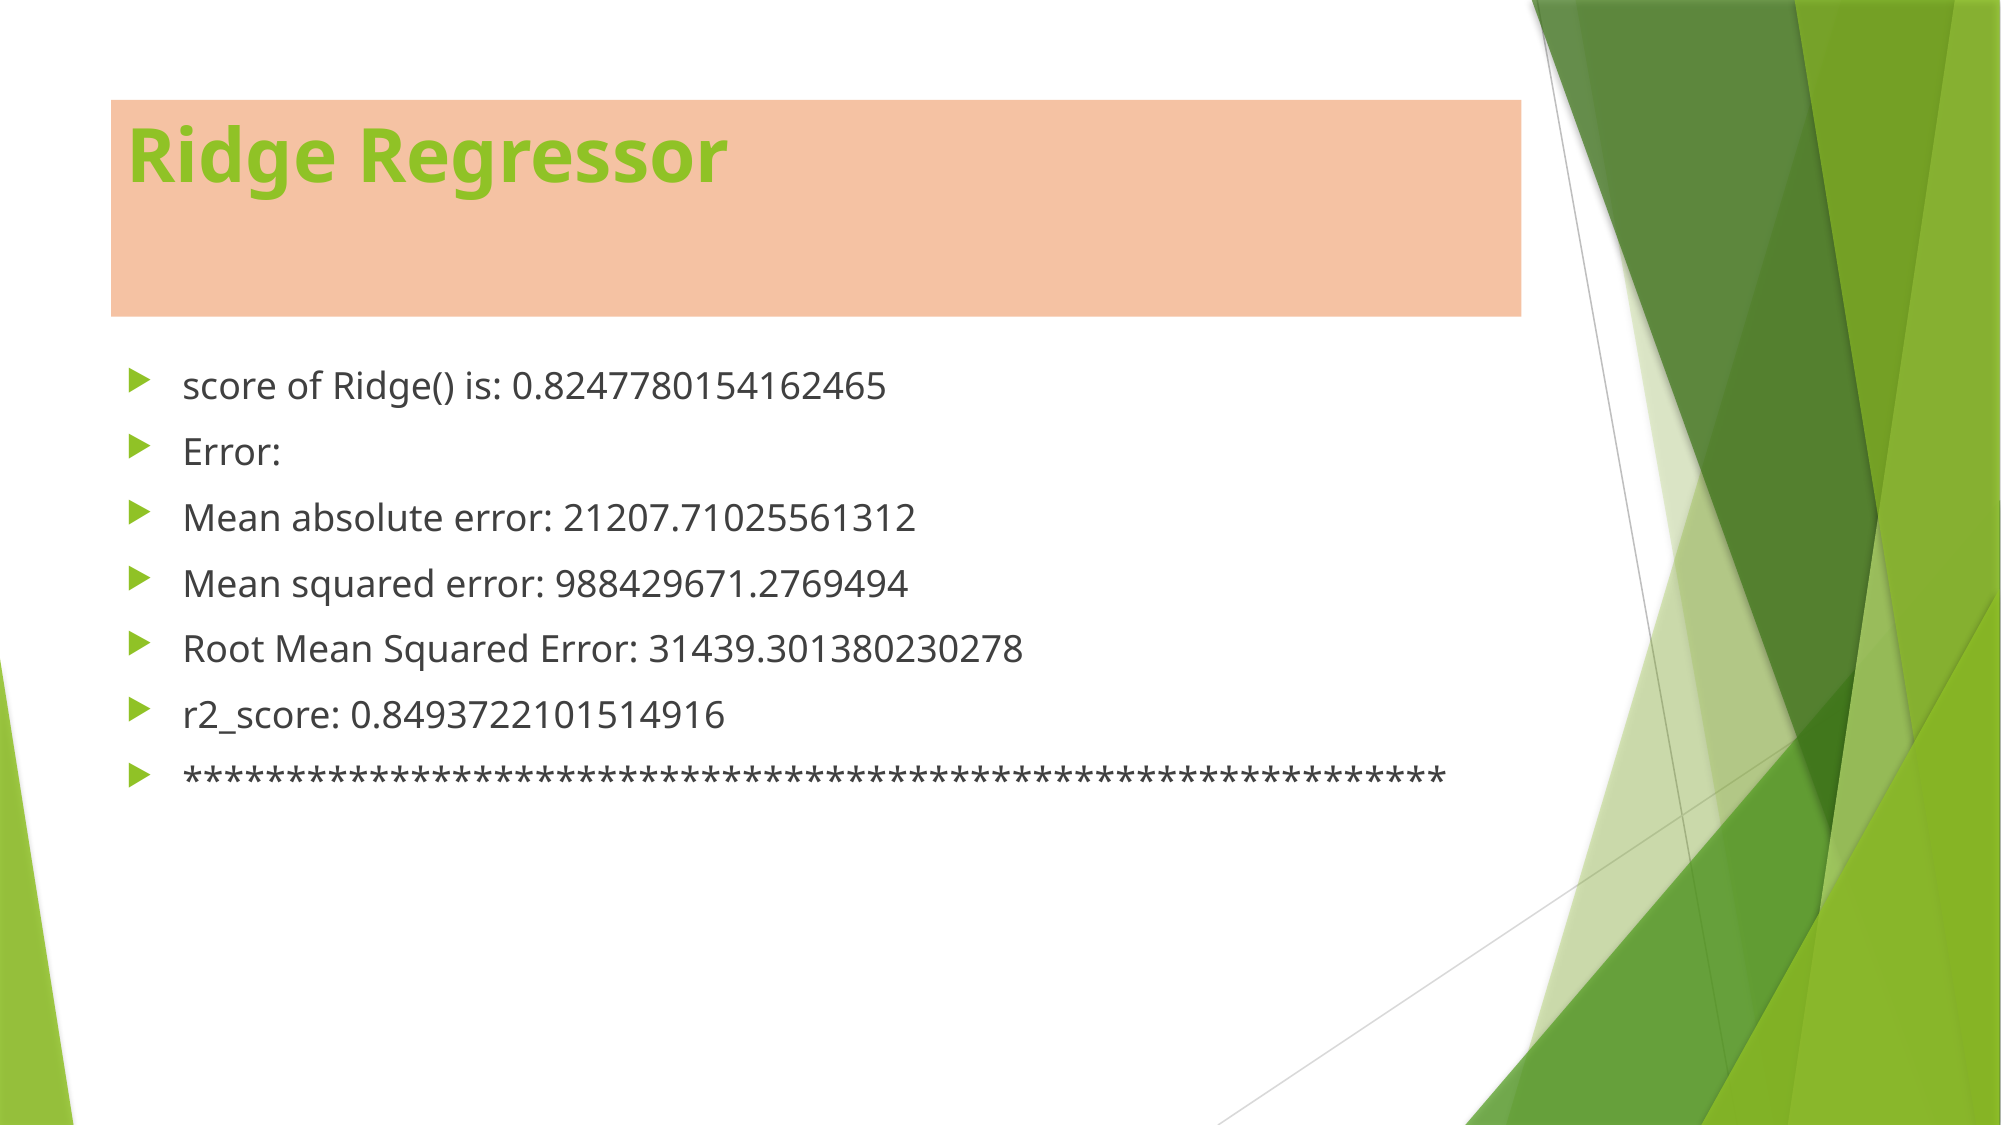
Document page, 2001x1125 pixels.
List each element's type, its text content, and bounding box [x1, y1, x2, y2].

title Ridge Regressor [111, 99, 1522, 317]
list score of Ridge() is: 0.8247780154162465 Error: Mean absolute error: 21207.71025561312 Mean squared error: 988429671.2769494 Root Mean Squared Error: 31439.301380230278 r2_score: 0.8493722101514916 ************************************************************* [111, 354, 1522, 992]
